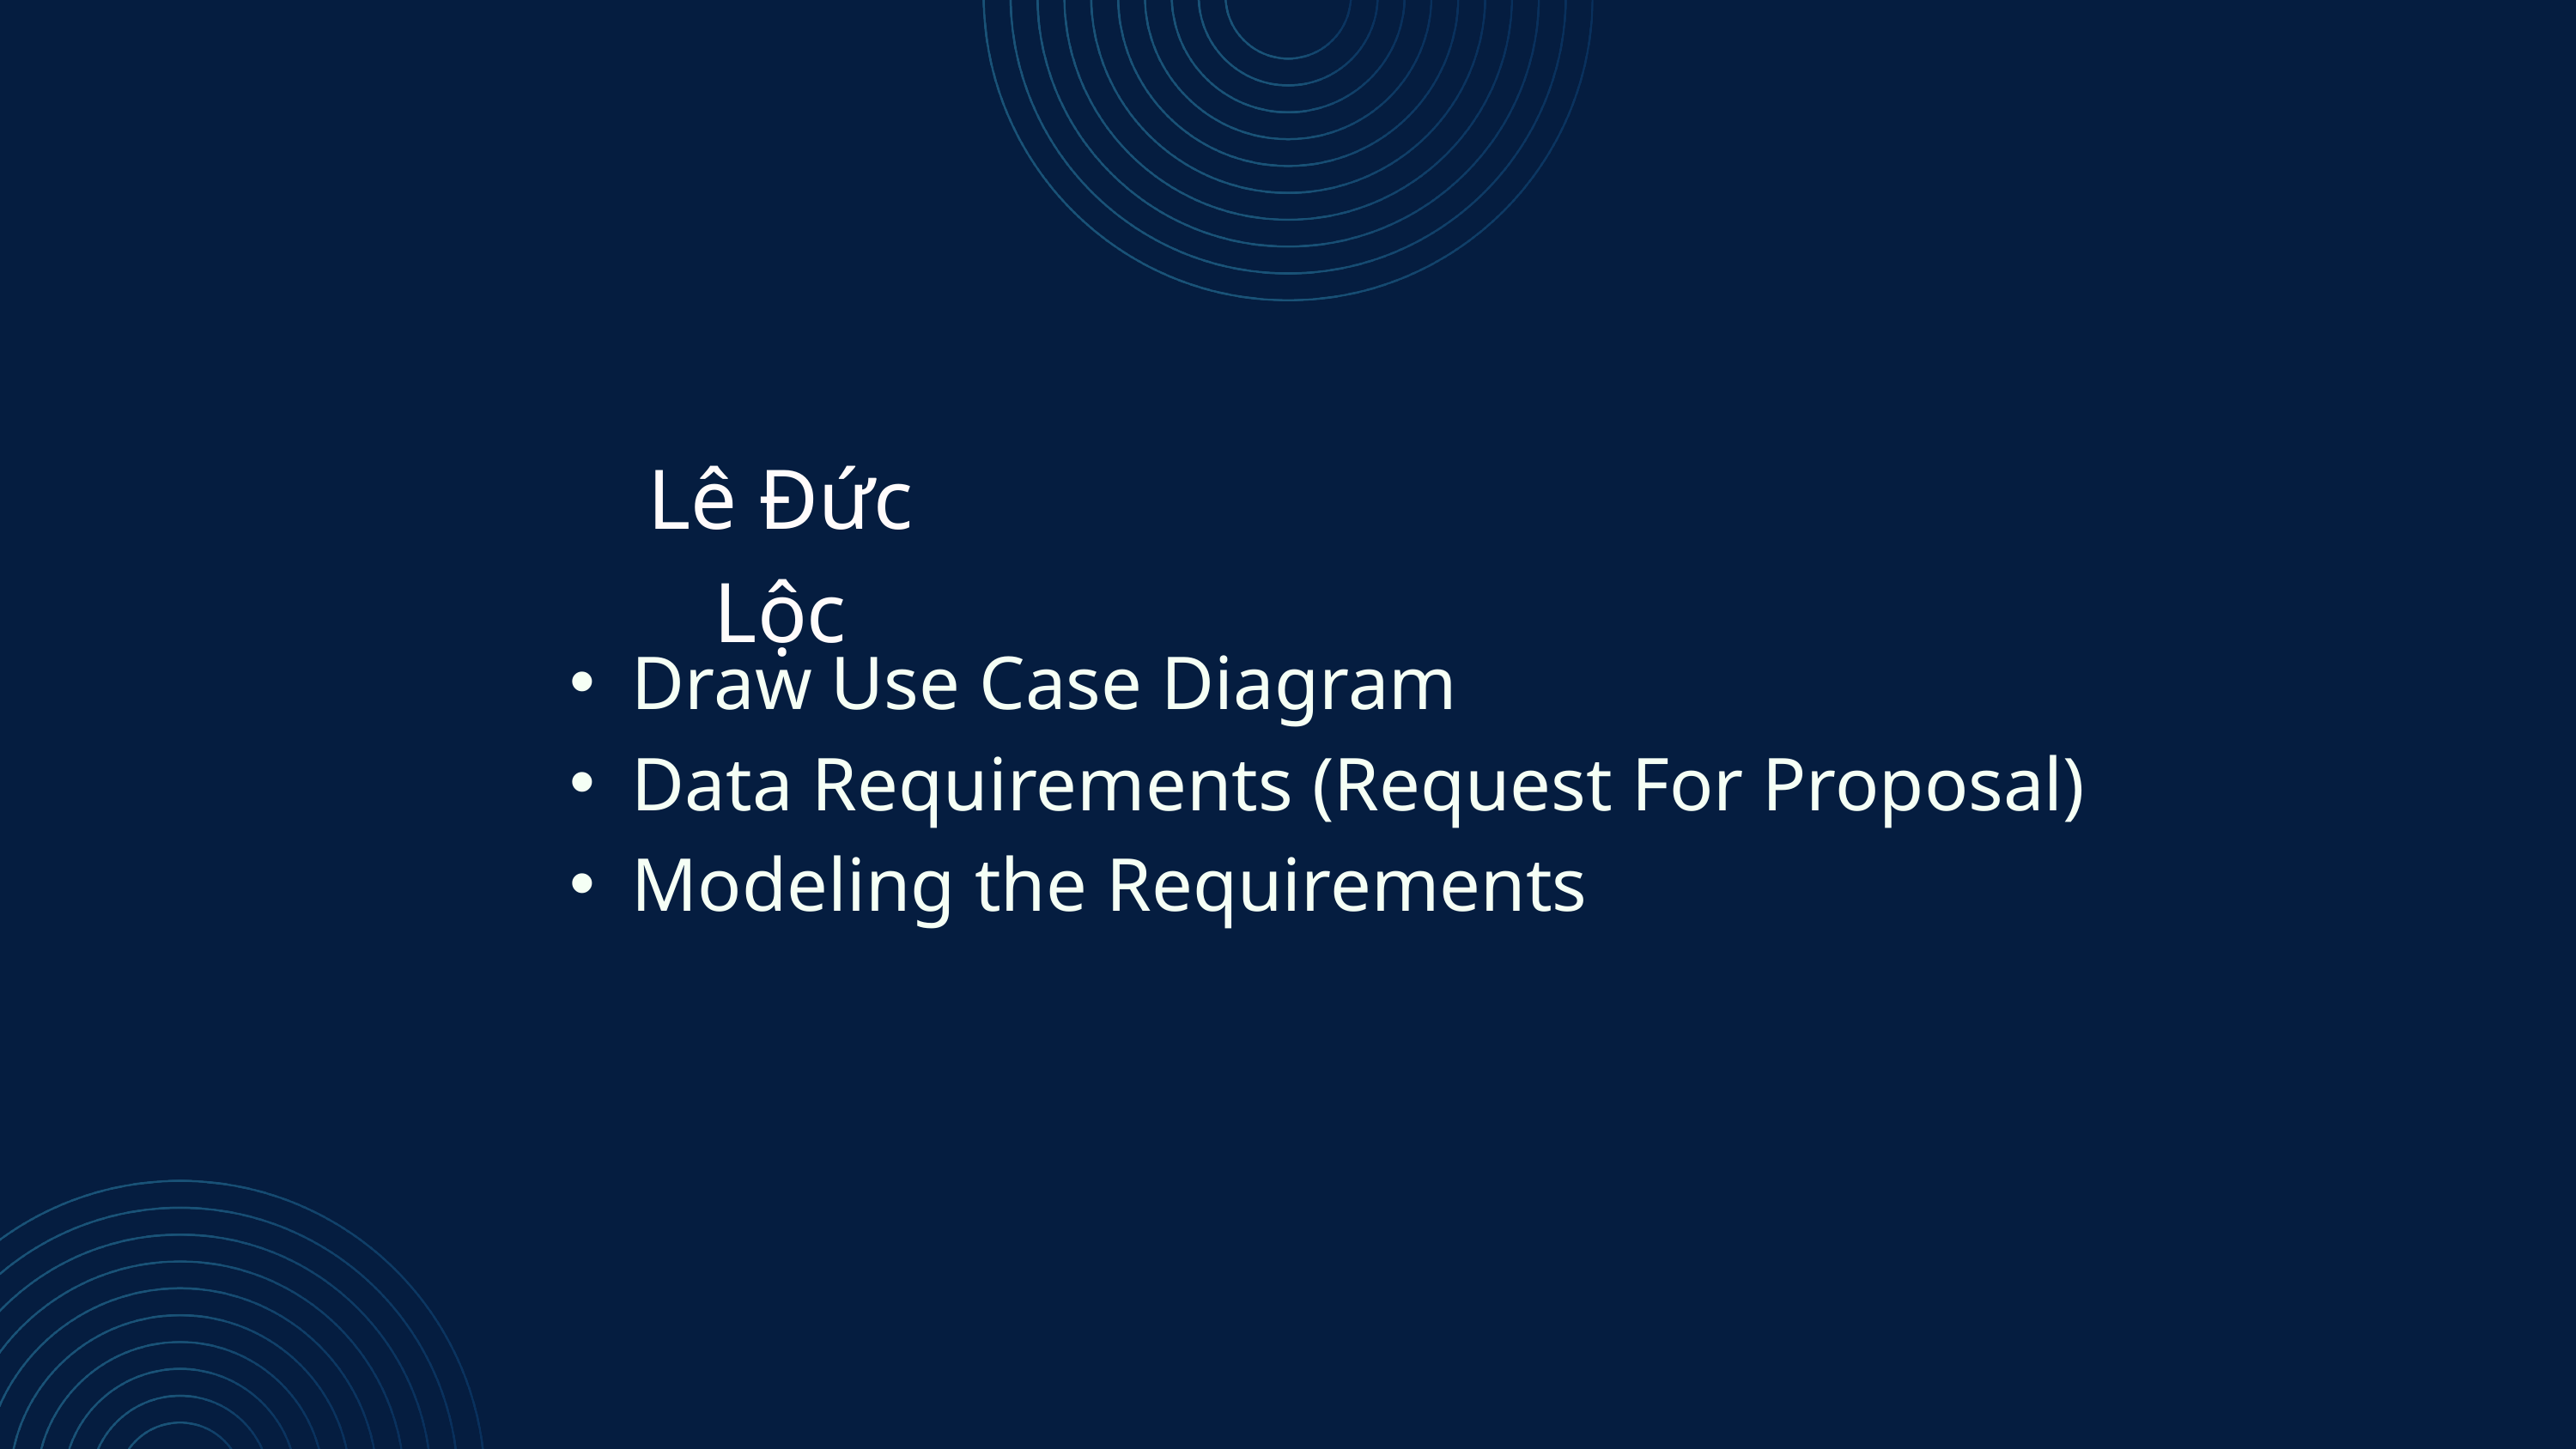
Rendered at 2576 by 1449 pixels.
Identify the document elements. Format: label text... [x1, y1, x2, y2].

text_box [0, 1179, 486, 1449]
text_box Draw Use Case Diagram Data Requirements (Request For Proposal) Modeling the Requirements [507, 532, 2233, 1017]
text_box Lê Đức Lộc [578, 432, 983, 659]
text_box [982, 0, 1594, 301]
